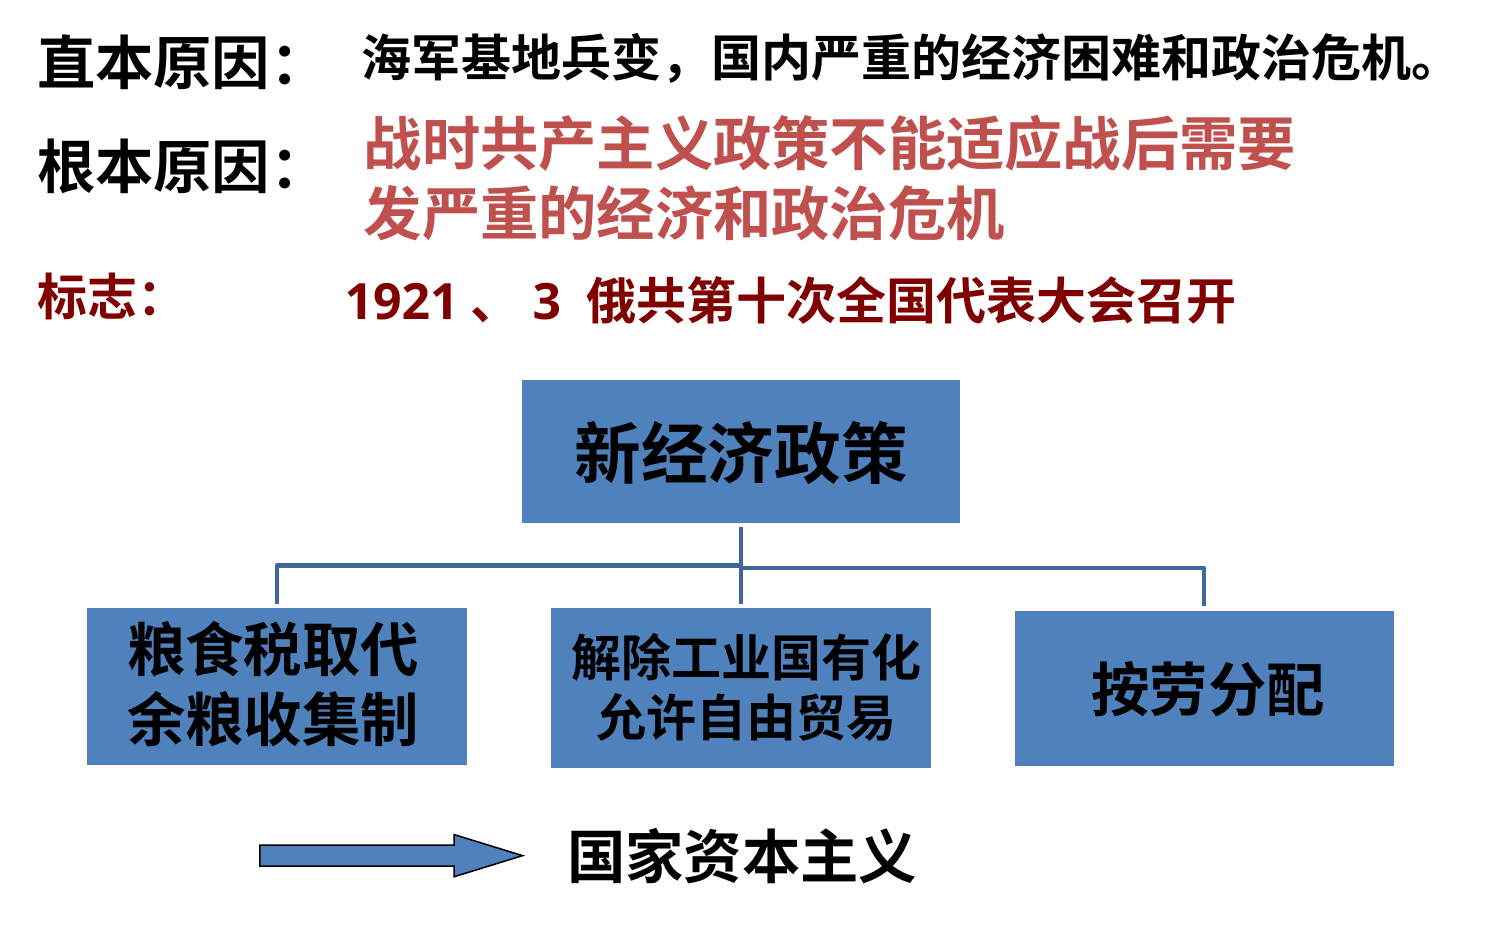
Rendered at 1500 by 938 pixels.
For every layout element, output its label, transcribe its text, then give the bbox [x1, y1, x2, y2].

text_box 1921、3 俄共第十次全国代表大会召开 [329, 262, 1251, 337]
text_box 战时共产主义政策不能适应战后需要 发严重的经济和政治危机 [349, 99, 1500, 255]
text_box 标志： [22, 258, 239, 333]
text_box 直本原因： [22, 18, 347, 104]
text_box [84, 368, 1398, 780]
text_box [259, 834, 523, 877]
text_box 国家资本主义 [552, 812, 963, 898]
text_box 海军基地兵变，国内严重的经济困难和政治危机。 [347, 18, 1500, 194]
text_box 根本原因： [22, 122, 349, 208]
